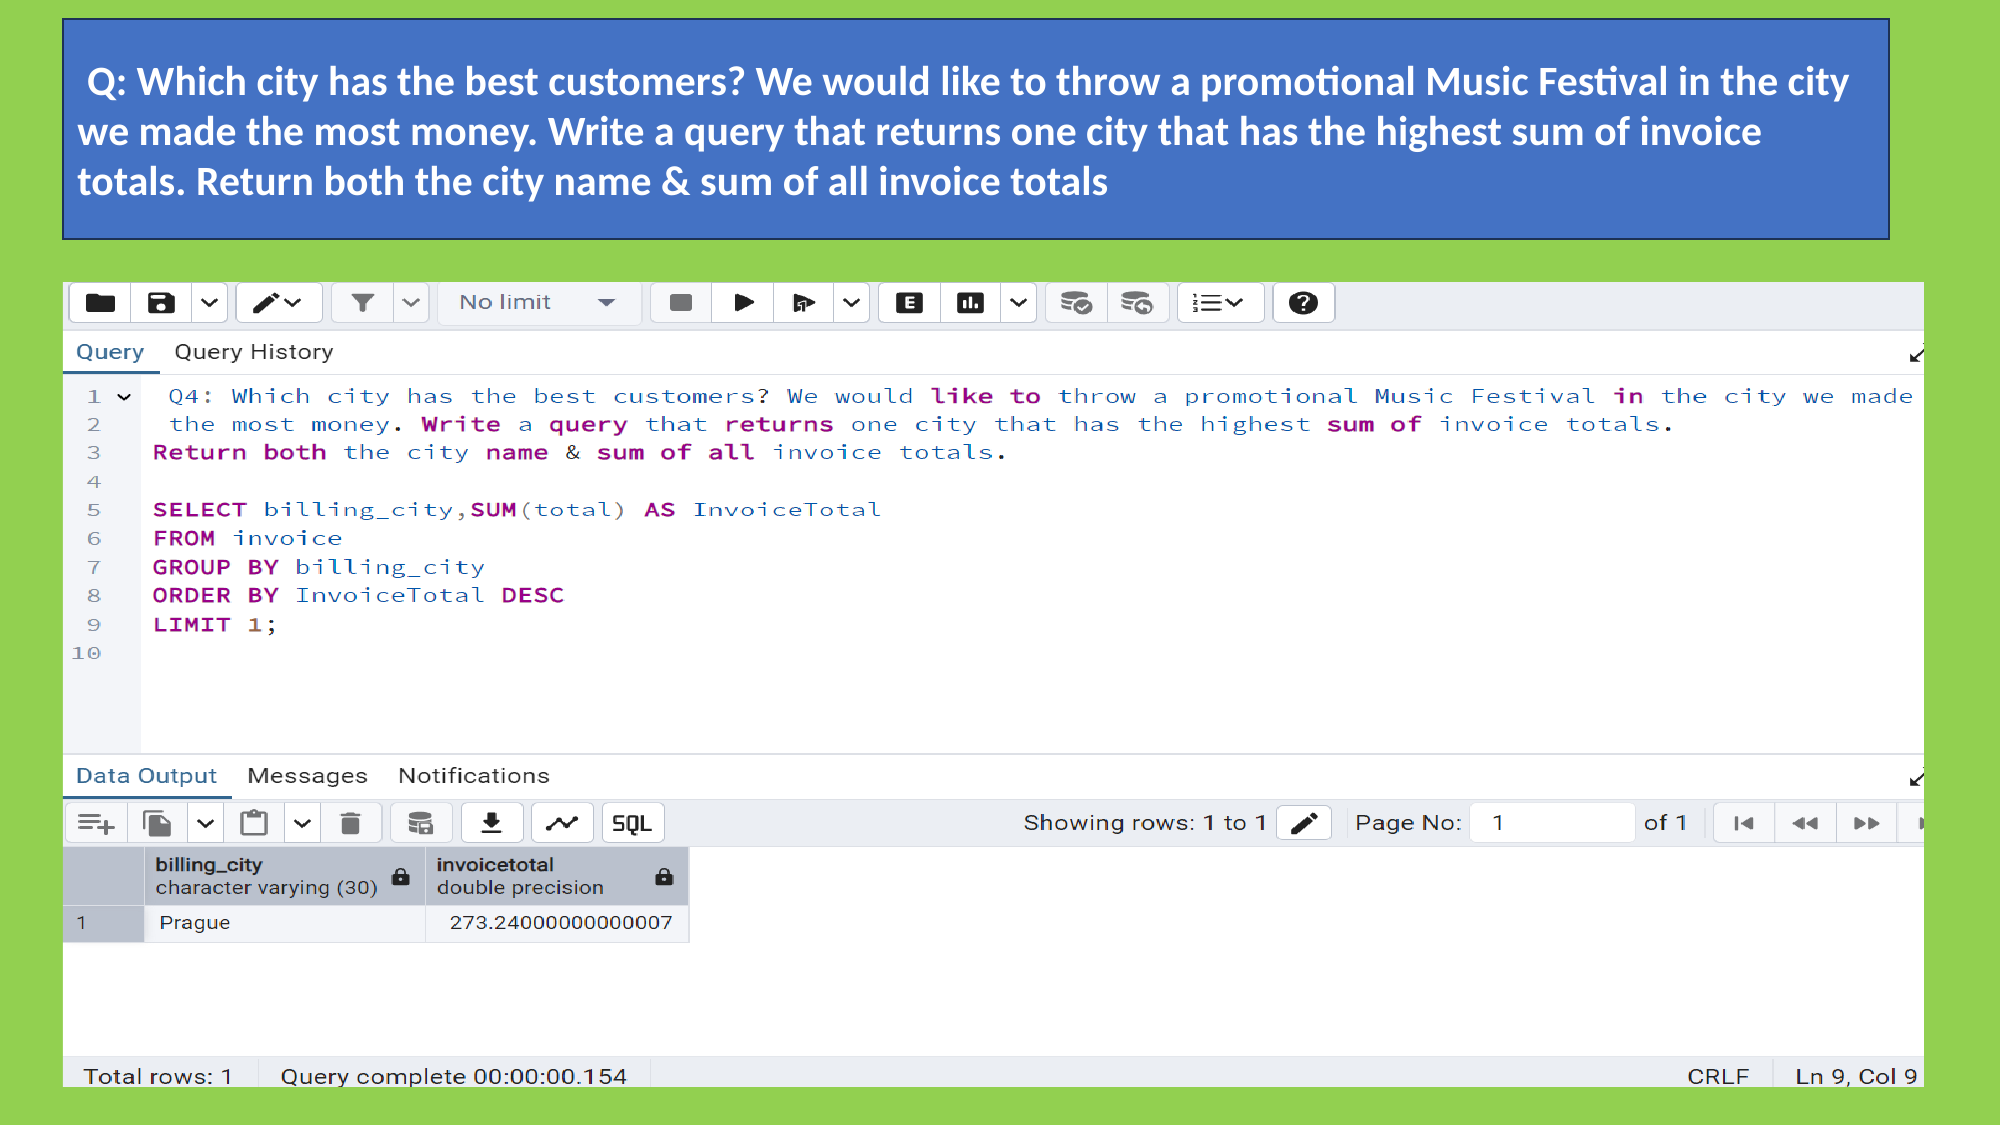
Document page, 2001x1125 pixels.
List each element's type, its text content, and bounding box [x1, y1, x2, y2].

text_box Q: Which city has the best customers? We would like to throw a promotional Music Festival in the city we made the most money. Write a query that returns one city that has the highest sum of invoice totals. Return both the city name & sum of all invoice totals [62, 18, 1890, 240]
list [62, 282, 1924, 1087]
